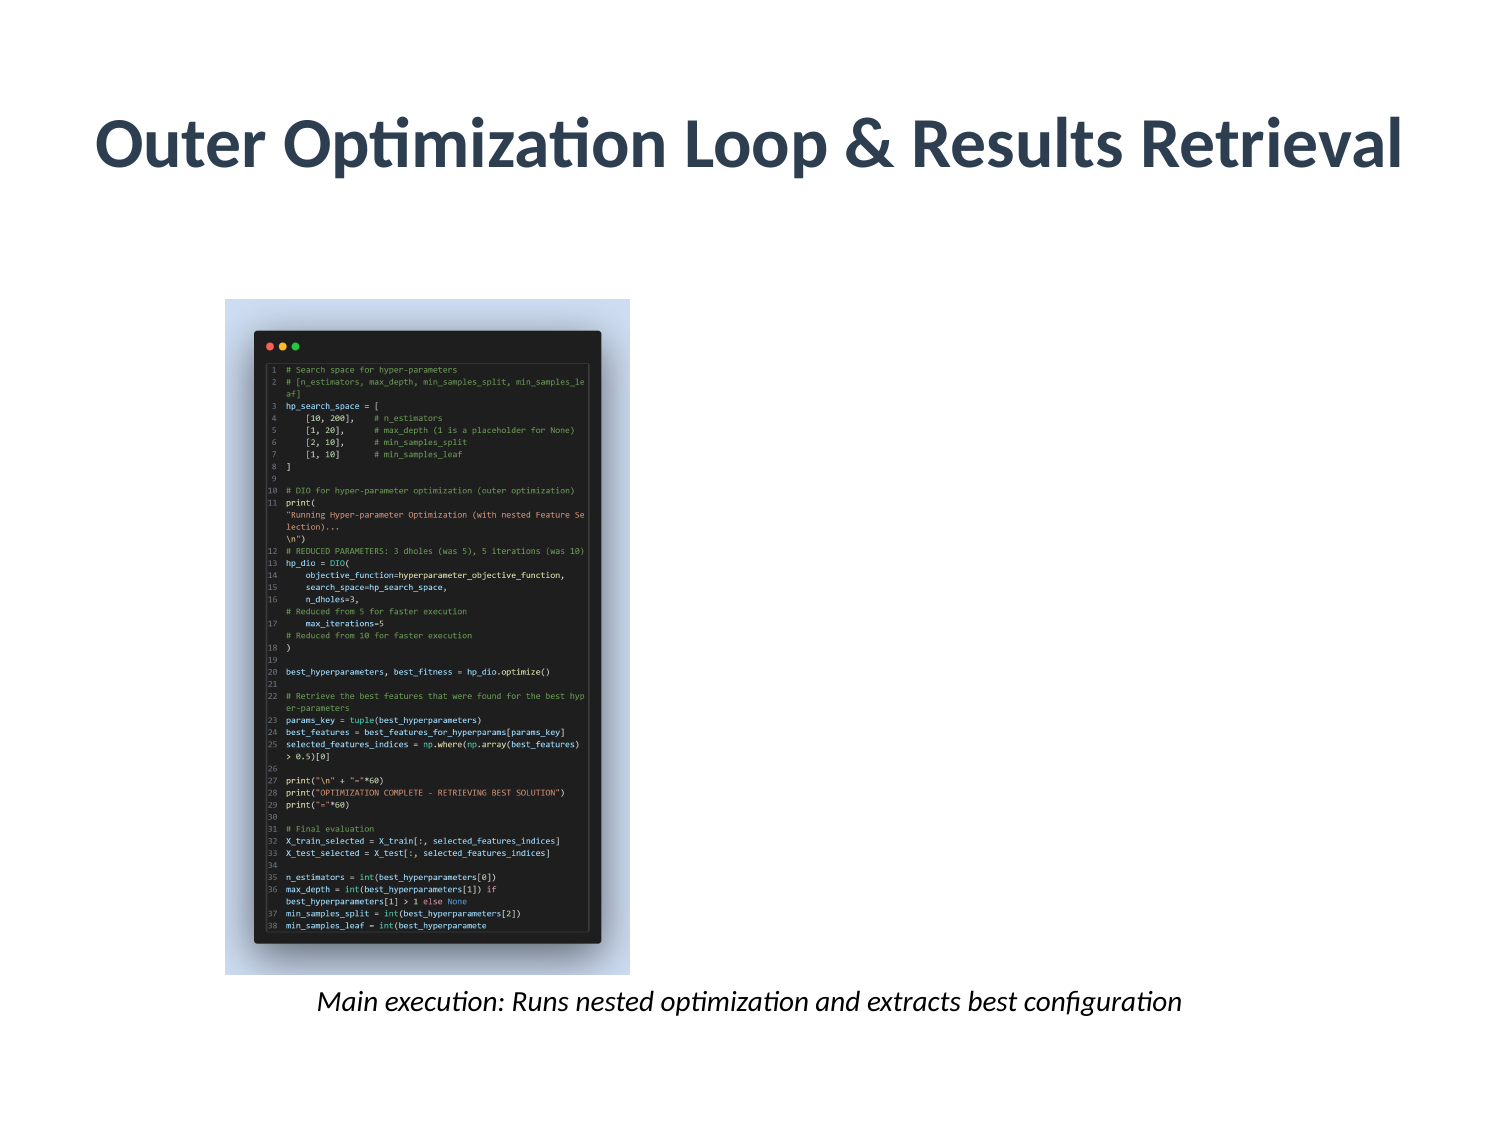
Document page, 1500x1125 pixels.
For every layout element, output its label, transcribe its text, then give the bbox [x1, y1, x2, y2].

title Outer Optimization Loop & Results Retrieval [75, 45, 1425, 233]
picture [224, 299, 630, 976]
text_box Main execution: Runs nested optimization and extracts best configuration [301, 974, 1199, 1025]
